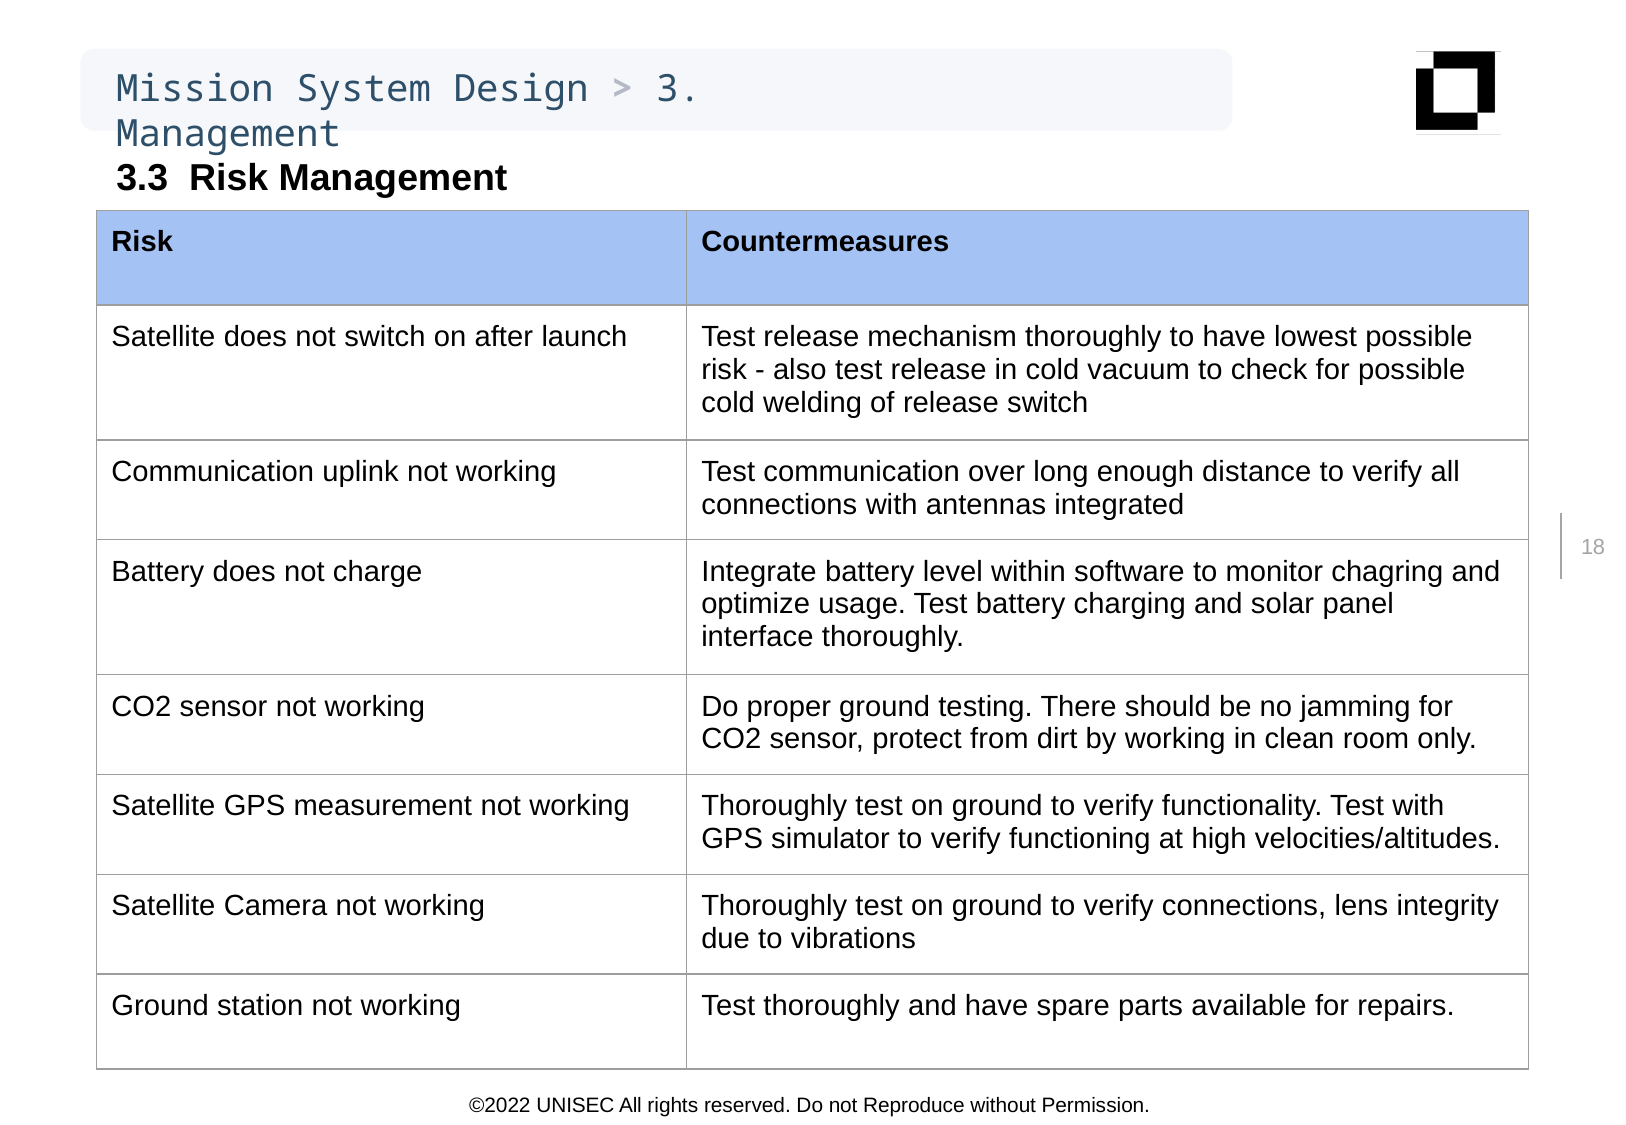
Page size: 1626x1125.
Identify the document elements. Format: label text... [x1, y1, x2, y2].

table_cell Satellite Camera not working [97, 875, 686, 973]
table_cell Satellite does not switch on after launch [97, 306, 686, 439]
table_cell Test communication over long enough distance to verify all connections with antennas integrated [687, 441, 1528, 539]
table_cell Satellite GPS measurement not working [97, 775, 686, 874]
table_cell Integrate battery level within software to monitor chagring and optimize usage. Test battery charging and solar panel interface thoroughly. [687, 540, 1528, 674]
table_cell Test release mechanism thoroughly to have lowest possible risk - also test release in cold vacuum to check for possible cold welding of release switch [687, 306, 1528, 439]
table_header Risk [97, 211, 686, 304]
table_cell Test thoroughly and have spare parts available for repairs. [687, 975, 1528, 1068]
table_cell CO2 sensor not working [97, 675, 686, 774]
table_header Countermeasures [687, 211, 1528, 304]
table_cell Thoroughly test on ground to verify connections, lens integrity due to vibrations [687, 875, 1528, 973]
text_box [80, 48, 1233, 131]
text_box 3.3 Risk Management [101, 145, 1508, 210]
table_cell Do proper ground testing. There should be no jamming for CO2 sensor, protect from dirt by working in clean room only. [687, 675, 1528, 774]
picture [1416, 48, 1568, 153]
table_cell Battery does not charge [97, 540, 686, 674]
slide_number 18 [1484, 1066, 1618, 1125]
table_cell Communication uplink not working [97, 441, 686, 539]
table_cell Thoroughly test on ground to verify functionality. Test with GPS simulator to verify functioning at high velocities/altitudes. [687, 775, 1528, 874]
table_cell Ground station not working [97, 975, 686, 1068]
text_box Mission System Design > 3. Management [101, 56, 900, 162]
